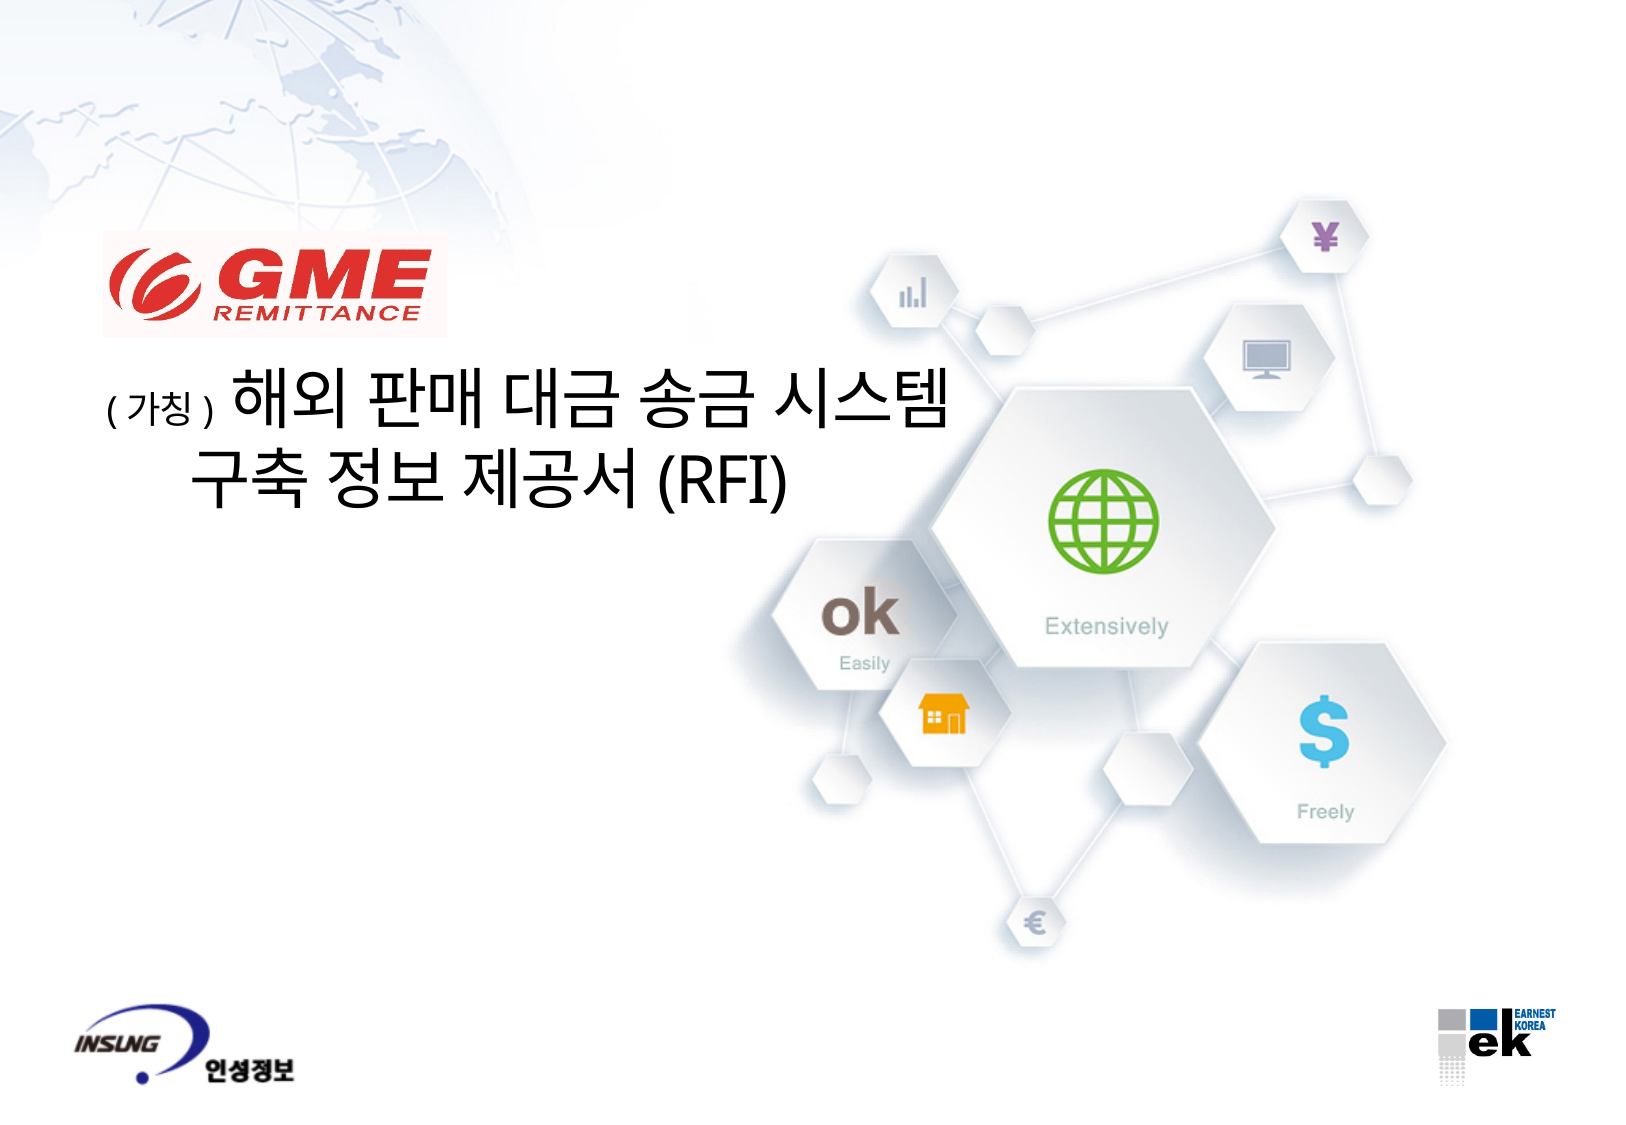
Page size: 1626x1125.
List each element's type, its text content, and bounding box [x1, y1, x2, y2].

picture [0, 0, 1625, 1125]
text_box (가칭) 해외 판매 대금 송금 시스템 구축 정보 제공서(RFI) [91, 349, 1132, 445]
